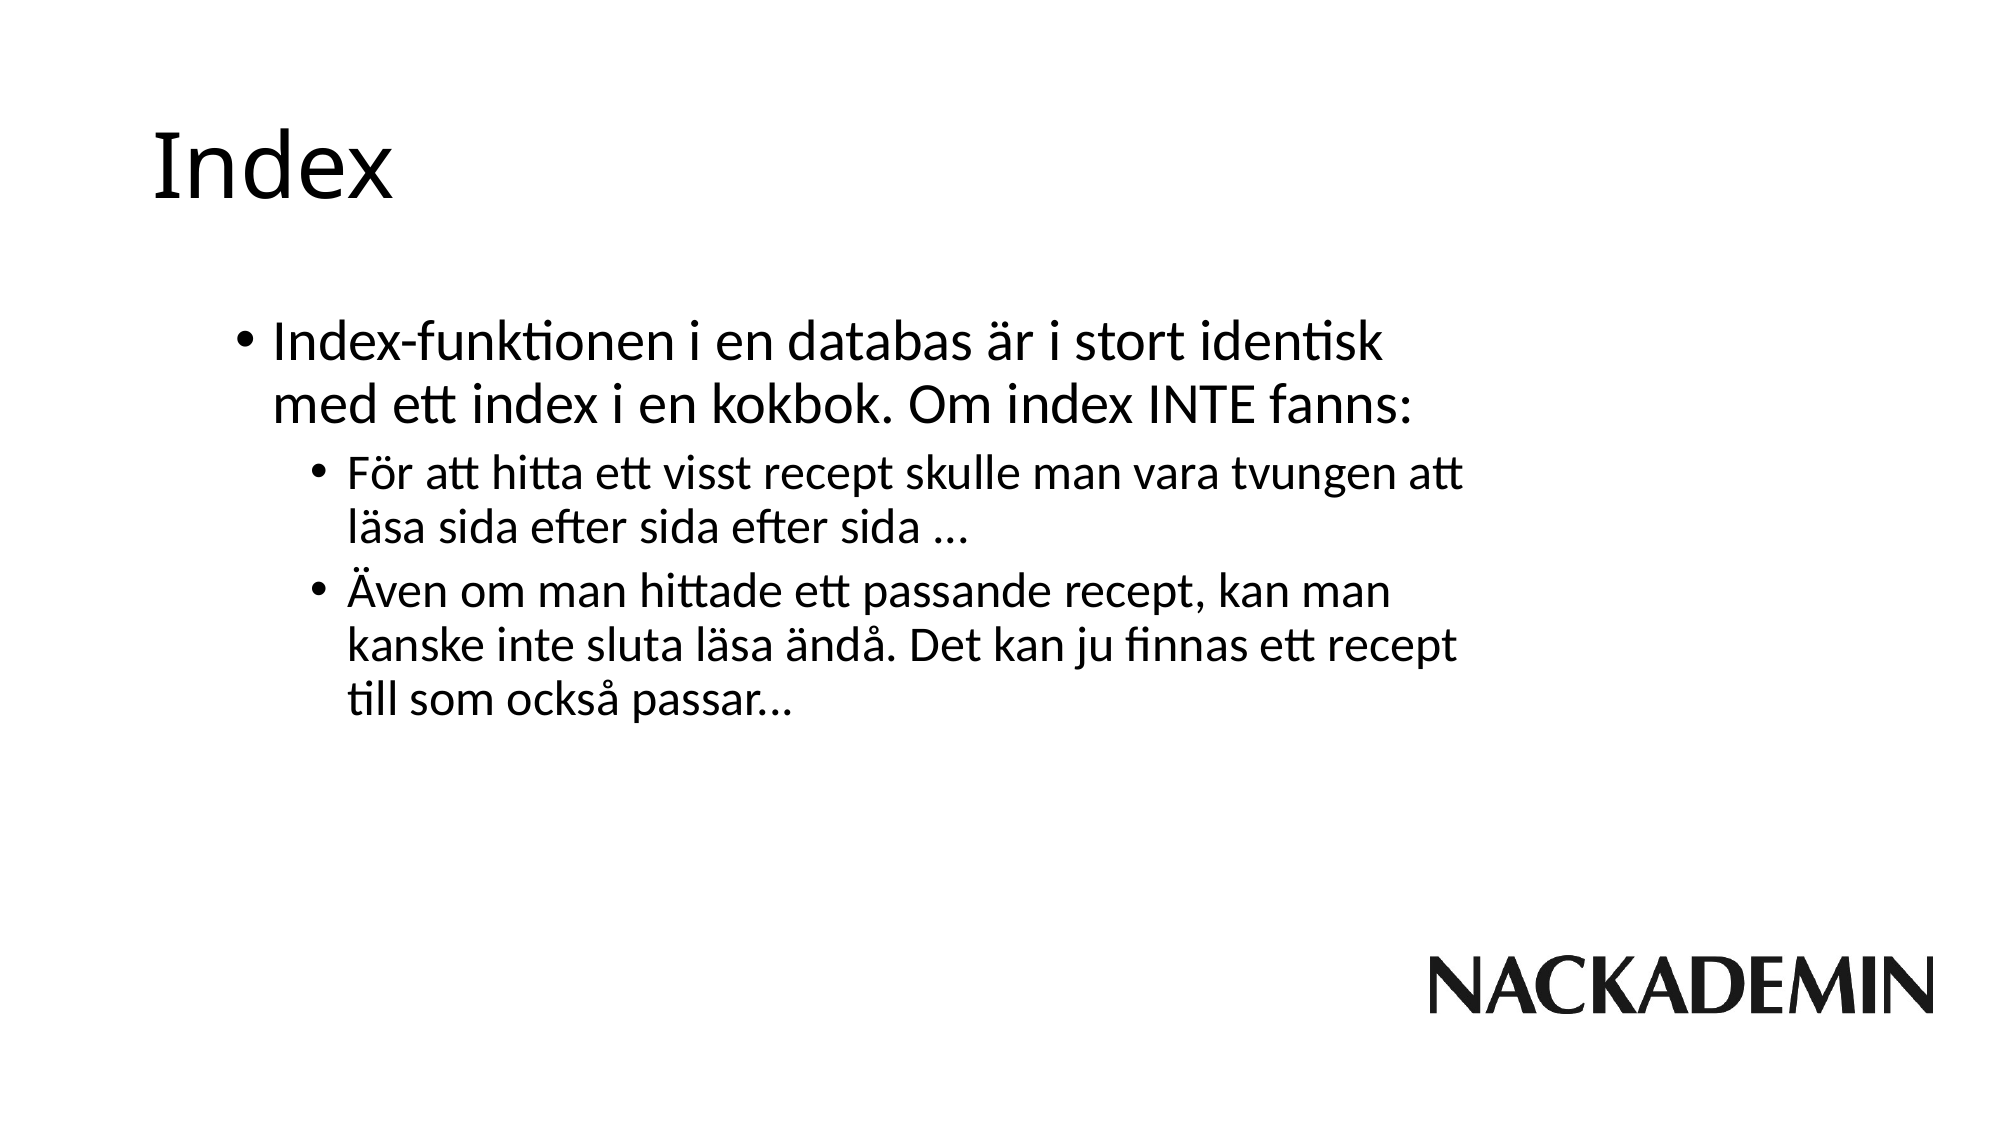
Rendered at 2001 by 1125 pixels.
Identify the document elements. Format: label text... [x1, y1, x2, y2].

list Index-funktionen i en databas är i stort identisk med ett index i en kokbok. Om index INTE fanns: För att hitta ett visst recept skulle man vara tvungen att läsa sida efter sida efter sida ... Även om man hittade ett passande recept, kan man kanske inte sluta läsa ändå. Det kan ju finnas ett recept till som också passar... [220, 302, 1485, 941]
title Index [137, 59, 1863, 278]
picture [1429, 955, 1933, 1014]
